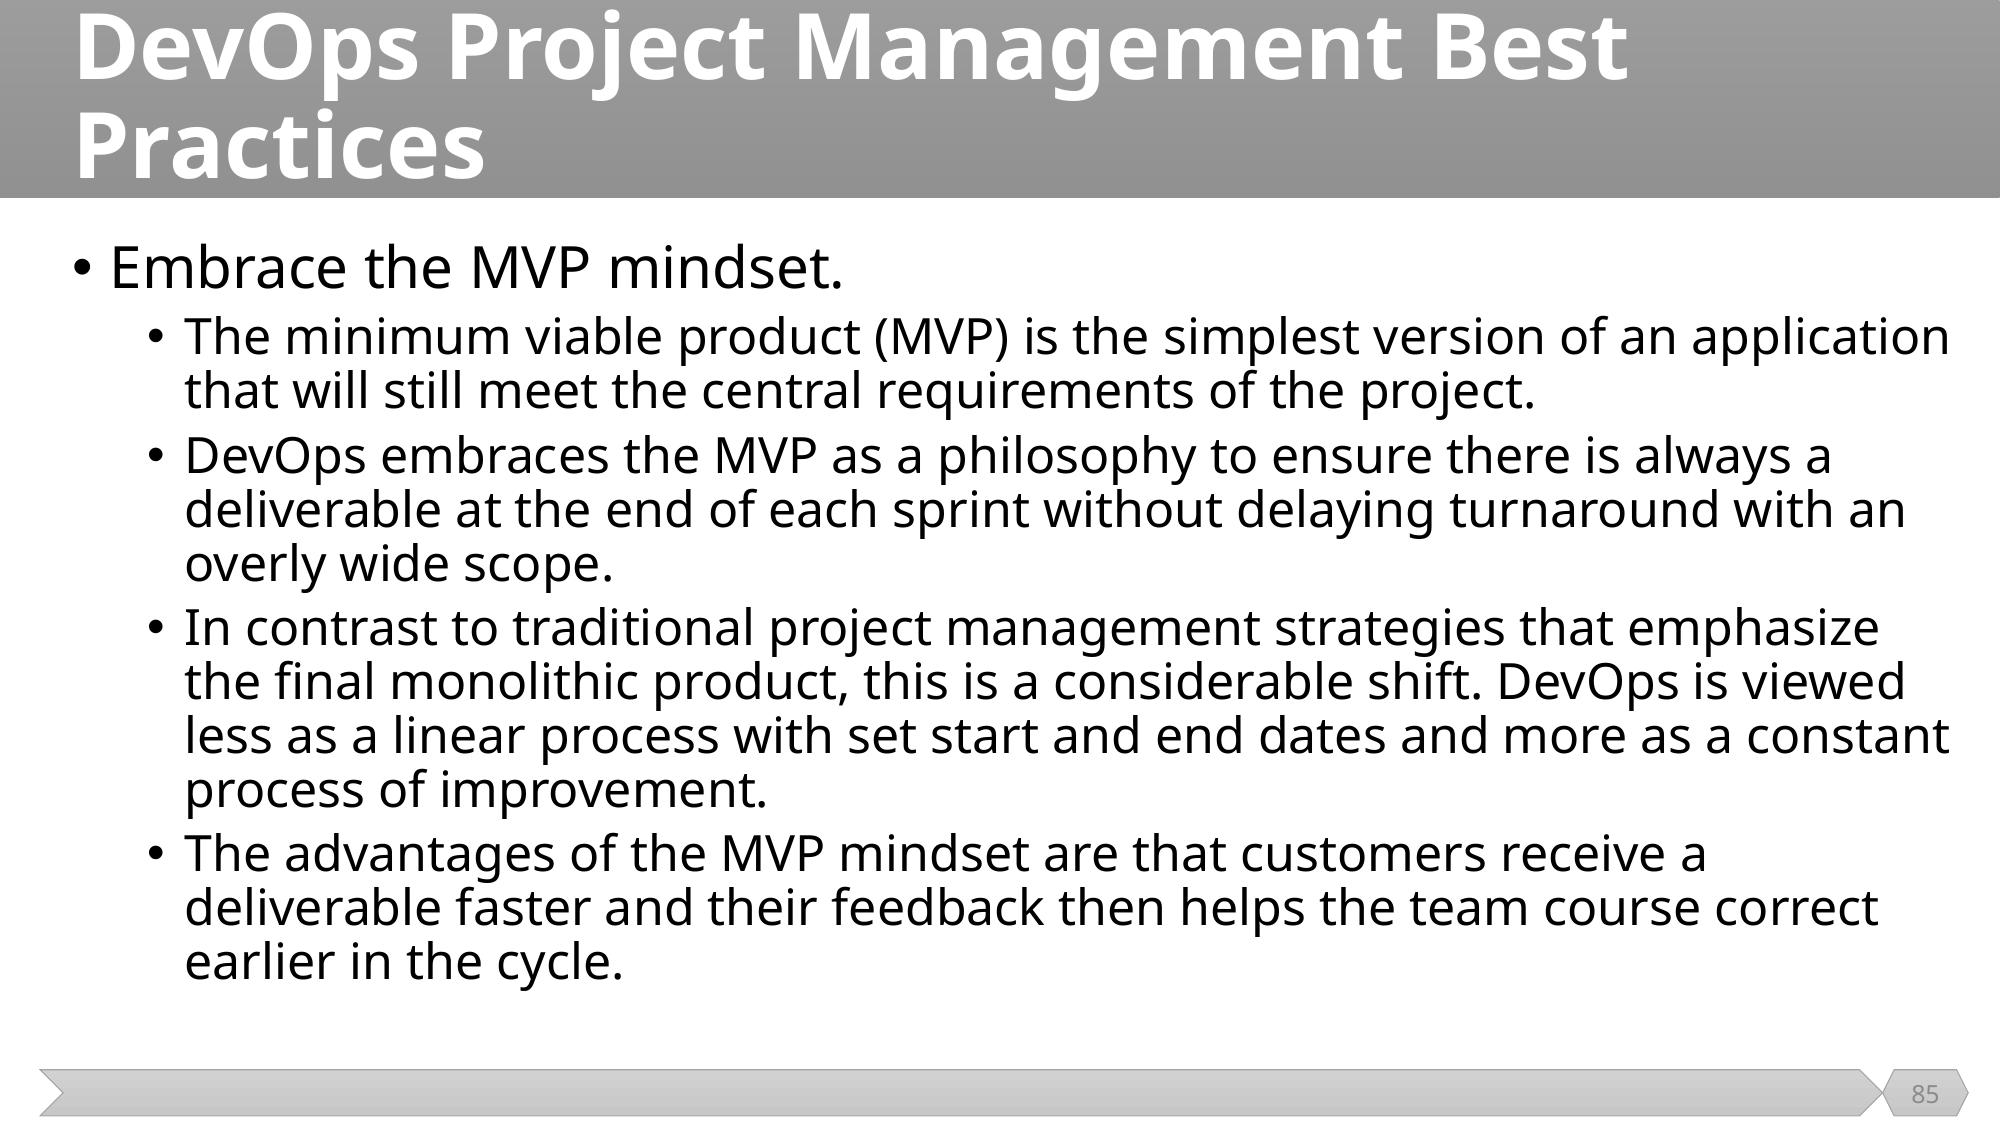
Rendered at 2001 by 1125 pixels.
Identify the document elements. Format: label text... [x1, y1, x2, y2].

list Embrace the MVP mindset. The minimum viable product (MVP) is the simplest version of an application that will still meet the central requirements of the project. DevOps embraces the MVP as a philosophy to ensure there is always a deliverable at the end of each sprint without delaying turnaround with an overly wide scope. In contrast to traditional project management strategies that emphasize the final monolithic product, this is a considerable shift. DevOps is viewed less as a linear process with set start and end dates and more as a constant process of improvement. The advantages of the MVP mindset are that customers receive a deliverable faster and their feedback then helps the team course correct earlier in the cycle. [56, 230, 1969, 1010]
title DevOps Project Management Best Practices [56, 0, 1969, 199]
slide_number 85 [1882, 1065, 1969, 1125]
